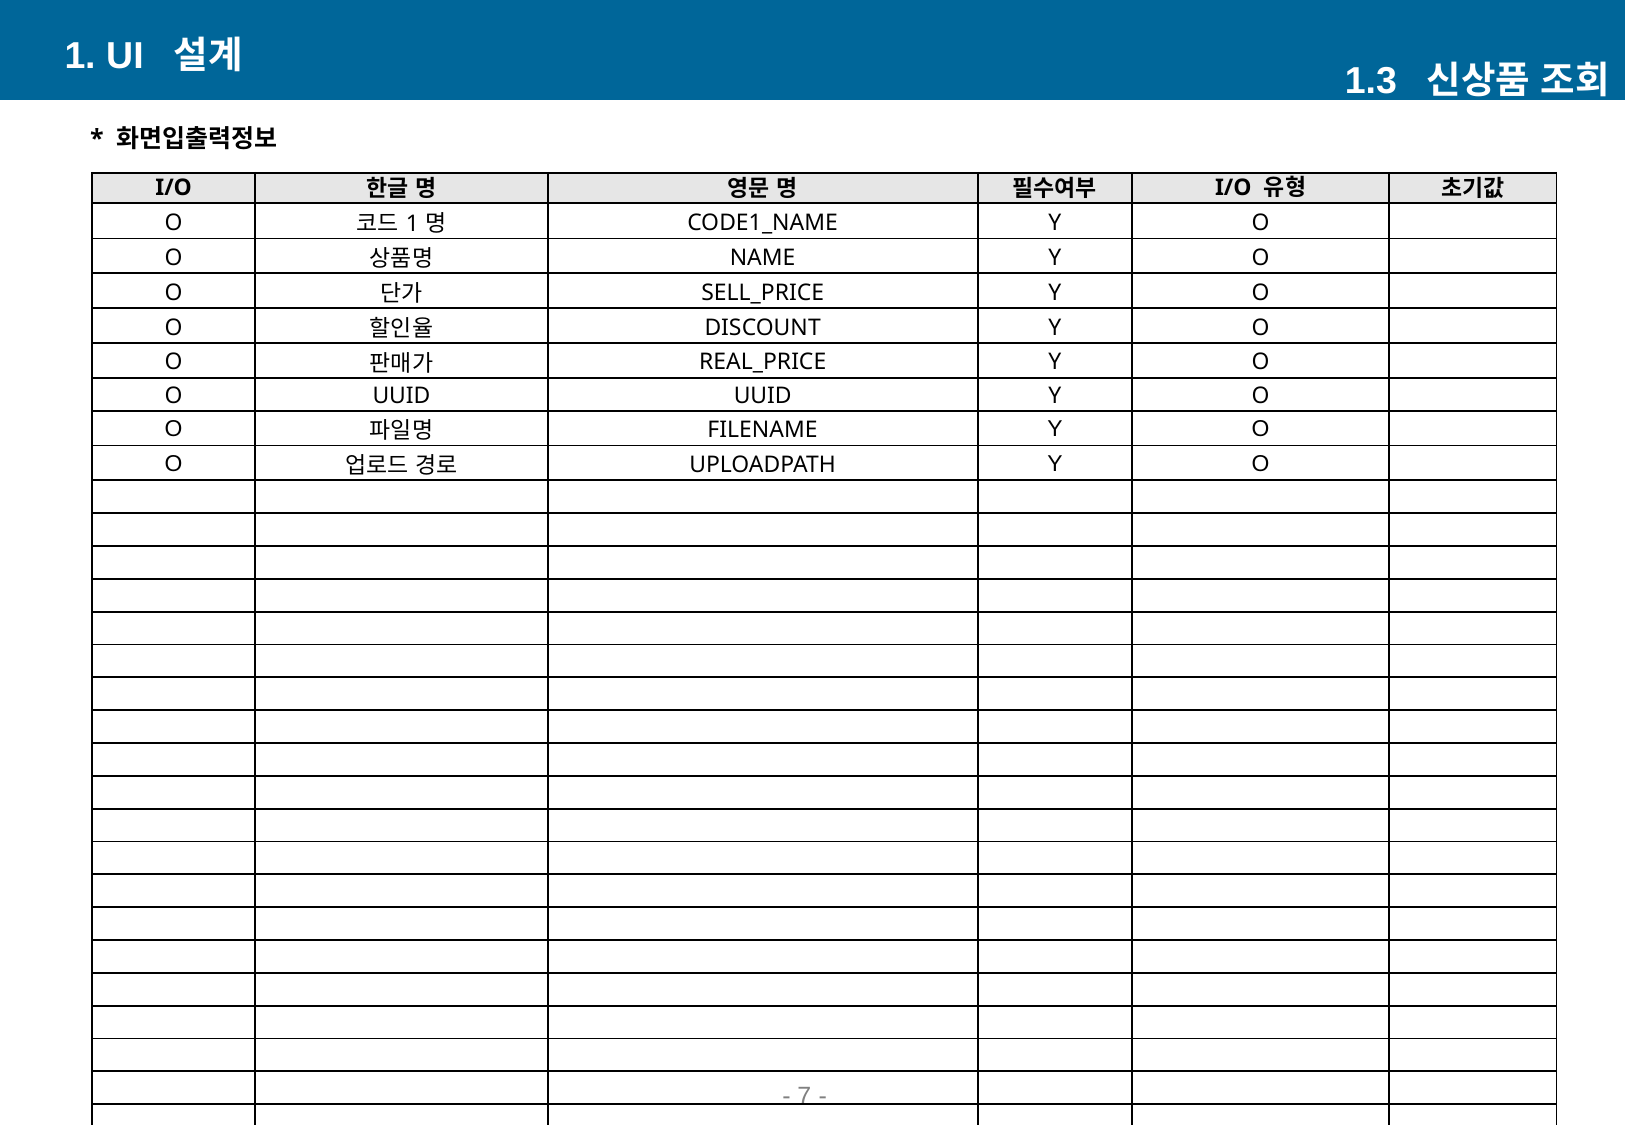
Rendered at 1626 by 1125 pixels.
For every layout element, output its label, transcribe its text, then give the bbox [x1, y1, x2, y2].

table_cell [93, 1072, 254, 1103]
table_cell [256, 711, 547, 742]
text_box 1. UI 설계 [49, 28, 707, 79]
table_cell O [1133, 344, 1388, 377]
table_cell [256, 1105, 547, 1125]
table_cell CODE1_NAME [549, 204, 977, 238]
table_cell Y [979, 446, 1131, 479]
table_cell [256, 580, 547, 611]
table_cell [979, 974, 1131, 1005]
table_cell [93, 1039, 254, 1070]
table_cell UPLOADPATH [549, 446, 977, 479]
table_cell [1133, 711, 1388, 742]
table_cell [1133, 908, 1388, 939]
table_cell O [1133, 274, 1388, 307]
table_cell 업로드 경로 [256, 446, 547, 479]
table_cell Y [979, 274, 1131, 307]
table_cell [93, 514, 254, 545]
table_cell [1133, 547, 1388, 578]
table_cell REAL_PRICE [549, 344, 977, 377]
table_cell [1390, 810, 1556, 841]
table_cell [93, 547, 254, 578]
table_cell [93, 711, 254, 742]
table_cell [93, 777, 254, 808]
table_cell [1390, 412, 1556, 445]
table_cell O [1133, 239, 1388, 272]
table_cell [1390, 974, 1556, 1005]
table_cell Y [979, 344, 1131, 377]
table_cell [979, 810, 1131, 841]
table_cell [256, 1072, 547, 1103]
table_cell [93, 744, 254, 775]
table_cell [93, 974, 254, 1005]
table_cell [256, 1007, 547, 1038]
text_box * 화면입출력정보 [75, 115, 292, 161]
table_cell [1390, 1007, 1556, 1038]
table_cell 단가 [256, 274, 547, 307]
table_cell [549, 1072, 977, 1103]
table_cell O [1133, 412, 1388, 445]
table_cell [1133, 645, 1388, 676]
table_cell [1133, 744, 1388, 775]
table_cell [93, 678, 254, 709]
table_cell O [93, 309, 254, 342]
table_cell [1133, 514, 1388, 545]
table_cell O [1133, 204, 1388, 238]
table_cell DISCOUNT [549, 309, 977, 342]
table_cell [1390, 1039, 1556, 1070]
table_cell [1390, 1072, 1556, 1103]
table_cell [549, 613, 977, 644]
table_cell [979, 678, 1131, 709]
table_cell [1390, 645, 1556, 676]
table_cell [256, 810, 547, 841]
table_header 초기값 [1390, 174, 1556, 202]
table_cell [256, 974, 547, 1005]
table_cell [979, 547, 1131, 578]
table_cell [1390, 580, 1556, 611]
text_box 1.3 신상품 조회 [968, 53, 1625, 104]
table_cell [549, 678, 977, 709]
table_cell [549, 1105, 977, 1125]
table_cell [93, 875, 254, 906]
table_cell O [93, 204, 254, 238]
table_cell [549, 645, 977, 676]
table_cell [979, 1039, 1131, 1070]
table_cell Y [979, 204, 1131, 238]
table_cell 할인율 [256, 309, 547, 342]
table_cell [93, 810, 254, 841]
table_cell [1390, 446, 1556, 479]
table_cell [549, 514, 977, 545]
table_cell 판매가 [256, 344, 547, 377]
table_cell [256, 645, 547, 676]
table_cell [93, 613, 254, 644]
table_cell [549, 842, 977, 873]
table_cell [549, 875, 977, 906]
table_cell [1390, 274, 1556, 307]
table_cell O [93, 239, 254, 272]
table_cell [549, 711, 977, 742]
table_cell [1133, 1039, 1388, 1070]
table_cell [93, 645, 254, 676]
table_cell Y [979, 309, 1131, 342]
table_header 필수여부 [979, 174, 1131, 202]
table_cell [549, 547, 977, 578]
table_cell [1133, 1072, 1388, 1103]
table_cell O [93, 379, 254, 410]
table_cell [256, 547, 547, 578]
table_cell [93, 842, 254, 873]
table_cell [256, 613, 547, 644]
table_cell [979, 1105, 1131, 1125]
table_cell [549, 481, 977, 512]
table_cell [1390, 711, 1556, 742]
table_cell [1133, 481, 1388, 512]
table_cell [979, 908, 1131, 939]
table_cell [93, 908, 254, 939]
table_cell [979, 514, 1131, 545]
table_cell [1390, 744, 1556, 775]
table_cell [1133, 613, 1388, 644]
table_cell [1390, 344, 1556, 377]
table_cell [1390, 379, 1556, 410]
table_cell [549, 974, 977, 1005]
table_cell O [93, 412, 254, 445]
table_cell [979, 645, 1131, 676]
table_cell [1133, 678, 1388, 709]
table_cell [979, 744, 1131, 775]
table_cell [93, 580, 254, 611]
table_cell [549, 908, 977, 939]
table_cell [549, 1007, 977, 1038]
table_cell [979, 481, 1131, 512]
table_header 영문 명 [549, 174, 977, 202]
table_cell [979, 613, 1131, 644]
table_cell [1133, 1007, 1388, 1038]
table_header I/O [93, 174, 254, 202]
table_cell [93, 1105, 254, 1125]
table_cell [1390, 514, 1556, 545]
table_cell [1390, 547, 1556, 578]
table_cell Y [979, 379, 1131, 410]
table_cell [93, 481, 254, 512]
table_cell O [1133, 309, 1388, 342]
table_cell [1133, 941, 1388, 972]
table_cell [1133, 875, 1388, 906]
table_cell [979, 580, 1131, 611]
table_cell [1390, 309, 1556, 342]
table_cell 파일명 [256, 412, 547, 445]
table_cell [256, 514, 547, 545]
table_cell [979, 875, 1131, 906]
table_cell [93, 941, 254, 972]
table_cell O [1133, 379, 1388, 410]
table_cell [979, 941, 1131, 972]
table_header I/O 유형 [1133, 174, 1388, 202]
table_cell Y [979, 239, 1131, 272]
table_cell [1390, 678, 1556, 709]
table_cell [93, 1007, 254, 1038]
table_cell [256, 875, 547, 906]
table_cell [256, 744, 547, 775]
table_cell [256, 678, 547, 709]
table_cell 상품명 [256, 239, 547, 272]
table_cell [979, 777, 1131, 808]
table_cell [979, 711, 1131, 742]
table_cell UUID [256, 379, 547, 410]
table_cell UUID [549, 379, 977, 410]
table_cell [549, 744, 977, 775]
table_cell [256, 842, 547, 873]
table_cell [1390, 481, 1556, 512]
table_cell [1133, 842, 1388, 873]
table_cell O [93, 344, 254, 377]
table_cell [256, 481, 547, 512]
table_cell [256, 908, 547, 939]
table_cell [1390, 875, 1556, 906]
table_cell O [1133, 446, 1388, 479]
table_cell [1133, 810, 1388, 841]
table_cell 코드1명 [256, 204, 547, 238]
table_cell [1390, 777, 1556, 808]
table_cell [1390, 204, 1556, 238]
table_cell [1390, 239, 1556, 272]
table_cell [1390, 613, 1556, 644]
table_cell [256, 1039, 547, 1070]
table_cell [979, 842, 1131, 873]
table_cell [1390, 842, 1556, 873]
table_cell [1133, 1105, 1388, 1125]
table_cell [256, 777, 547, 808]
table_cell [549, 810, 977, 841]
table_cell Y [979, 412, 1131, 445]
table_cell O [93, 446, 254, 479]
table_cell [549, 941, 977, 972]
table_cell O [93, 274, 254, 307]
table_cell NAME [549, 239, 977, 272]
table_cell [549, 777, 977, 808]
table_header 한글 명 [256, 174, 547, 202]
table_cell [1390, 1105, 1556, 1125]
table_cell [1133, 580, 1388, 611]
table_cell FILENAME [549, 412, 977, 445]
table_cell [1390, 908, 1556, 939]
table_cell [1390, 941, 1556, 972]
table_cell SELL_PRICE [549, 274, 977, 307]
table_cell [256, 941, 547, 972]
table_cell [549, 1039, 977, 1070]
table_cell [1133, 777, 1388, 808]
table_cell [979, 1007, 1131, 1038]
table_cell [979, 1072, 1131, 1103]
table_cell [1133, 974, 1388, 1005]
table_cell [549, 580, 977, 611]
